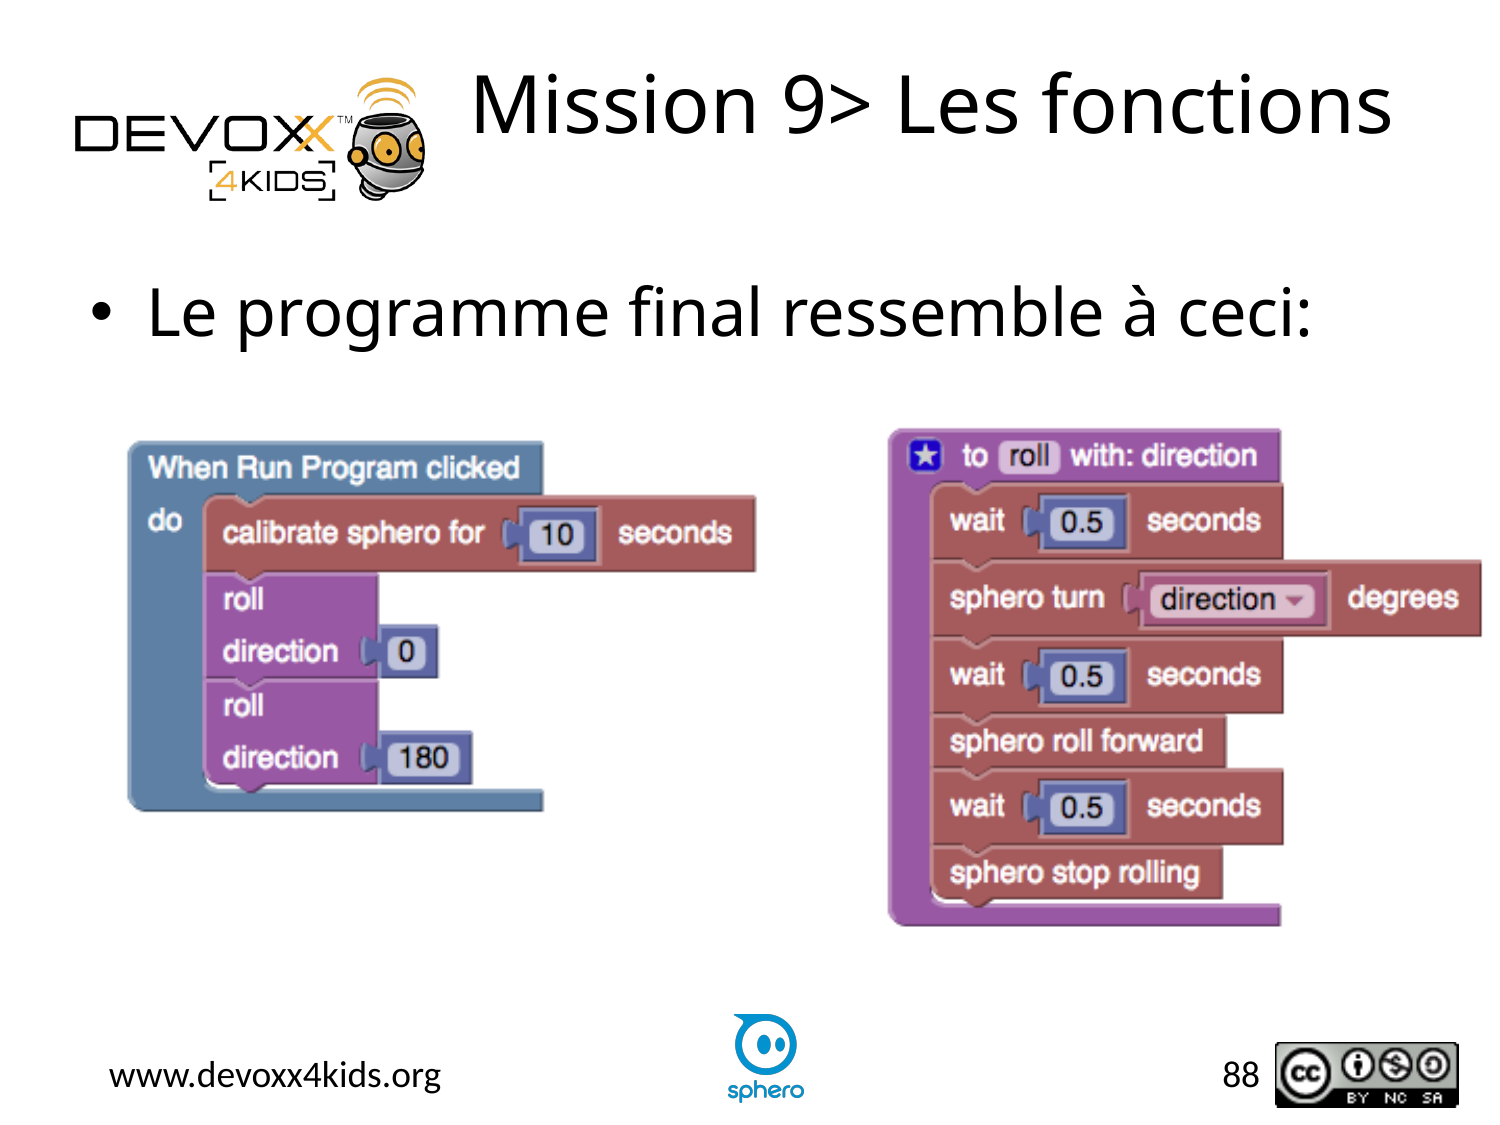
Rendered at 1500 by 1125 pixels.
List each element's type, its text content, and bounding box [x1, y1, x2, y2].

picture [743, 1088, 749, 1095]
picture [728, 1096, 739, 1103]
slide_number 88 [1074, 1042, 1275, 1103]
title Mission 9> Les fonctions [439, 45, 1425, 233]
picture [728, 1014, 804, 1103]
picture [75, 77, 425, 201]
list Le programme final ressemble à ceci: [75, 262, 1425, 371]
picture [743, 1021, 789, 1068]
picture [104, 382, 1500, 955]
picture [1275, 1042, 1459, 1108]
picture [794, 1088, 801, 1095]
